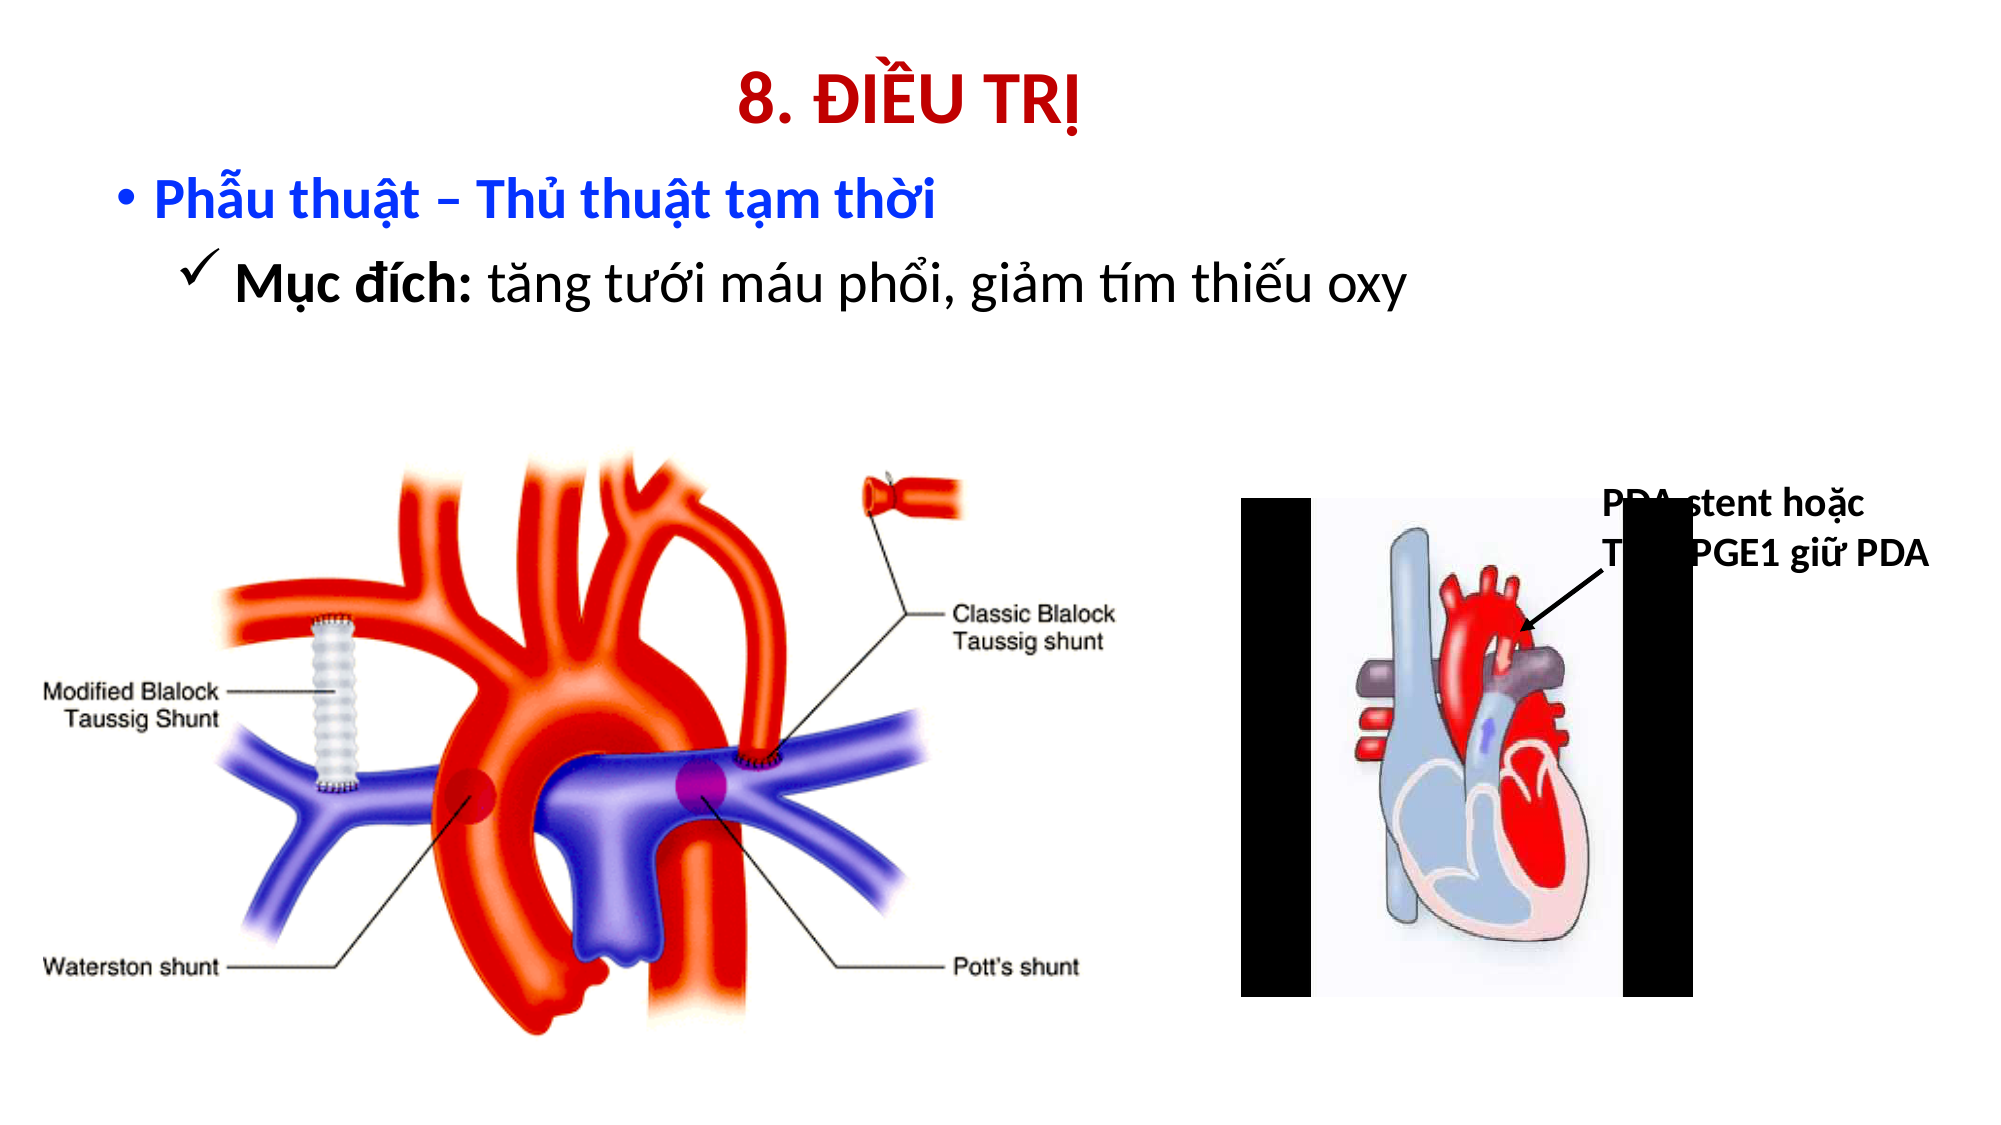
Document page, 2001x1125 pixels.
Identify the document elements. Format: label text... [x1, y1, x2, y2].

list Phẫu thuật – Thủ thuật tạm thời Mục đích: tăng tưới máu phổi, giảm tím thiếu oxy [101, 160, 1907, 412]
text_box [43, 412, 1966, 1090]
title 8. ĐIỀU TRỊ [723, 5, 1323, 160]
